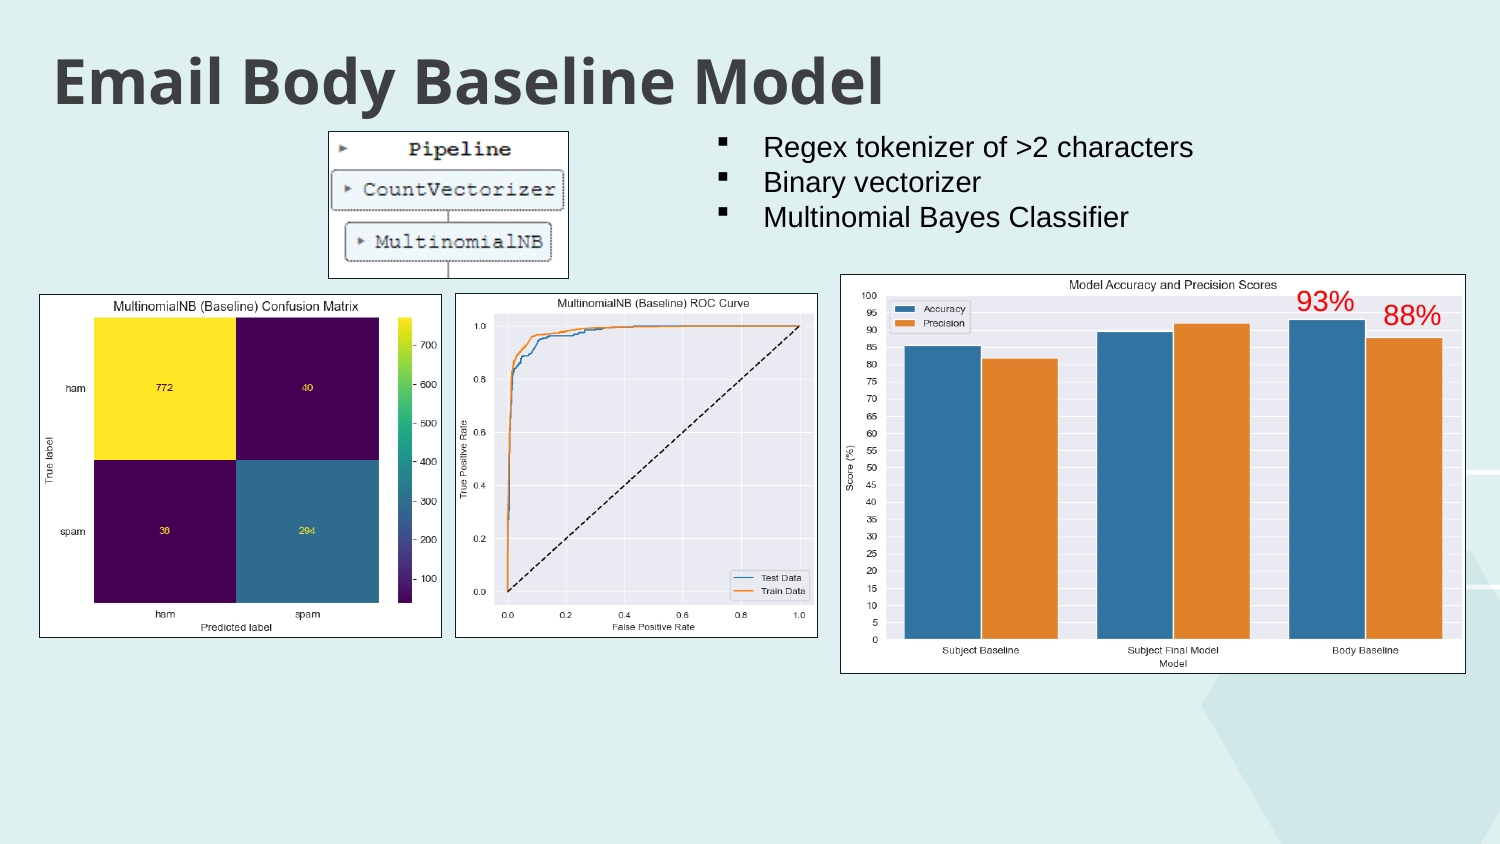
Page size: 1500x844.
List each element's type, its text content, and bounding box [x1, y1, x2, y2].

picture [840, 274, 1466, 675]
picture [455, 293, 819, 639]
title Email Body Baseline Model [37, 26, 1393, 121]
picture [328, 131, 569, 280]
picture [38, 293, 442, 638]
text_box Regex tokenizer of >2 characters Binary vectorizer Multinomial Bayes Classifier [701, 120, 1261, 241]
